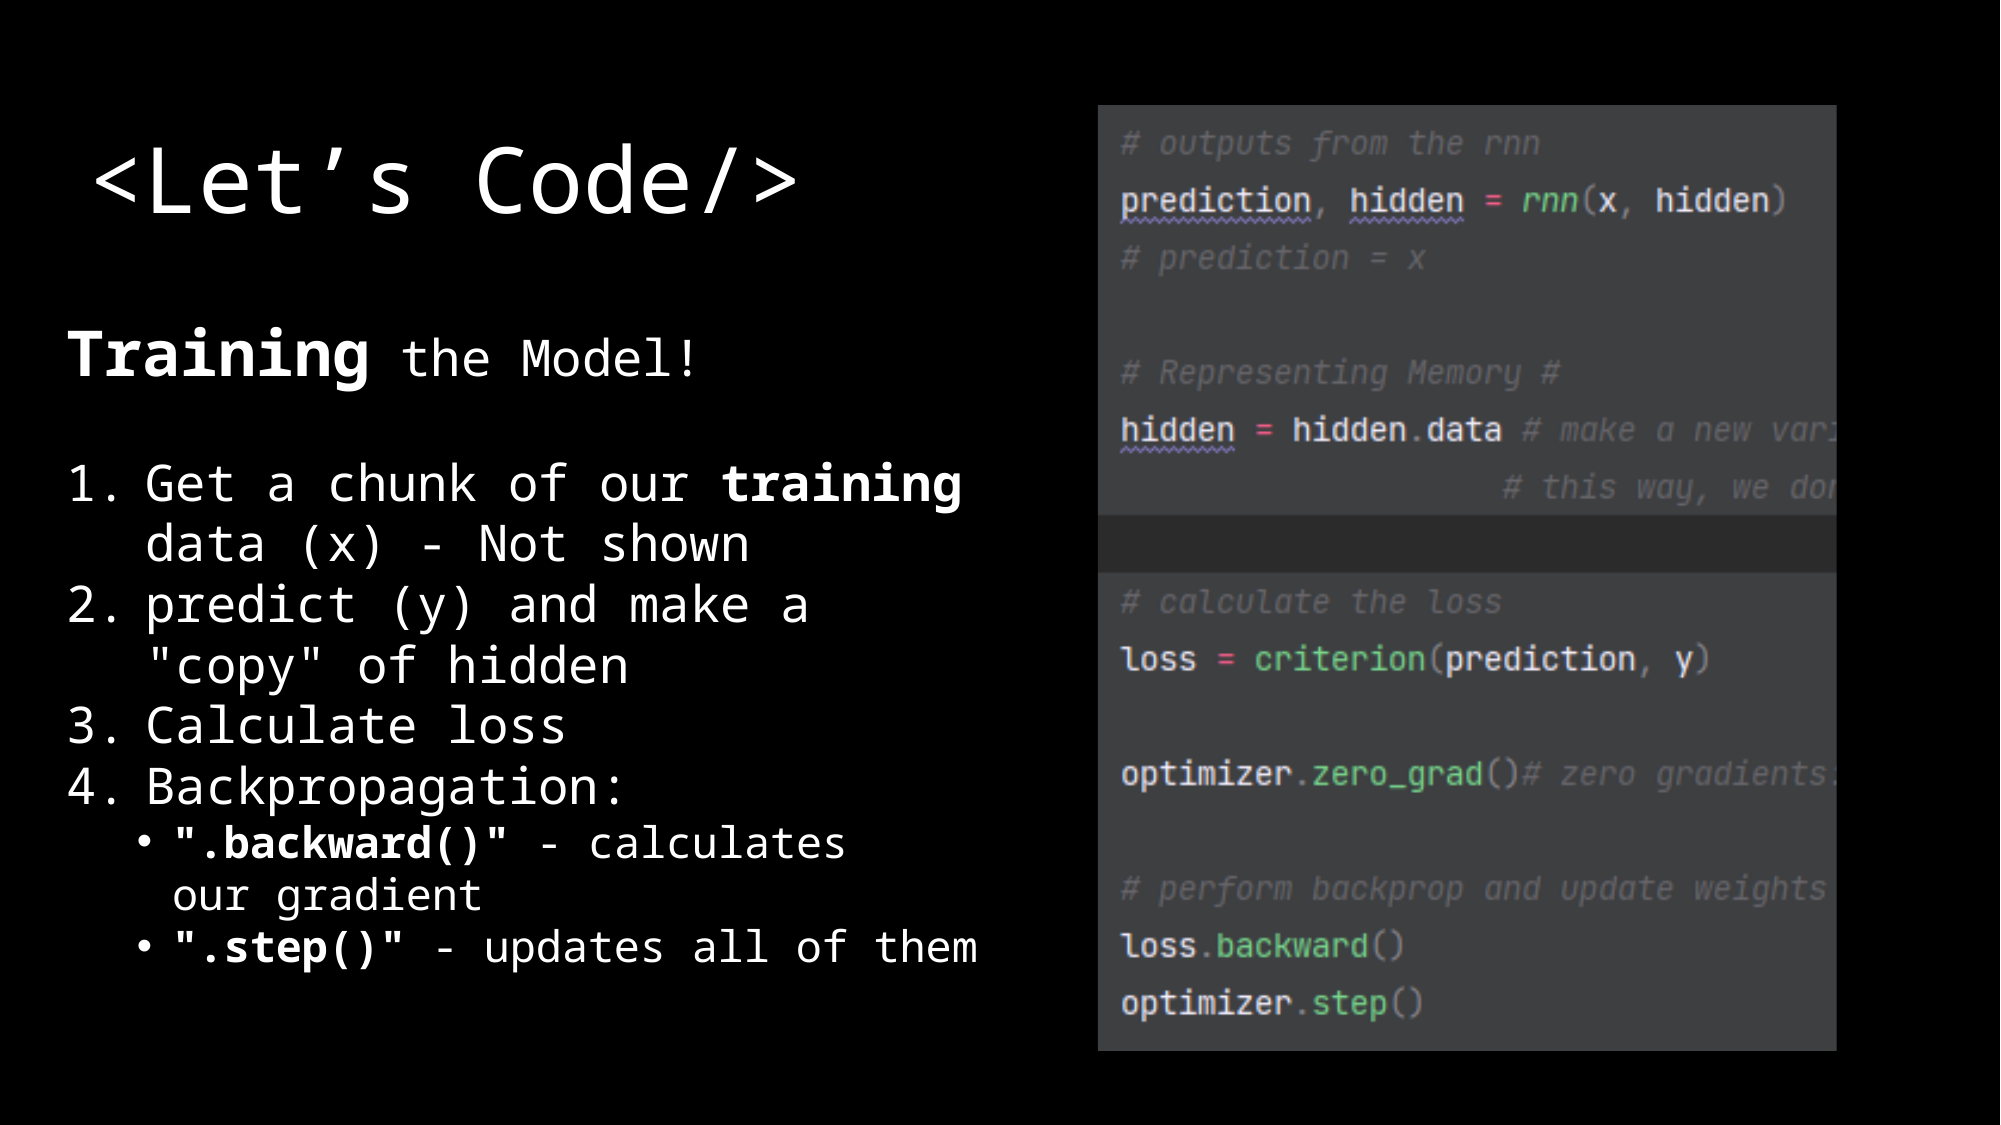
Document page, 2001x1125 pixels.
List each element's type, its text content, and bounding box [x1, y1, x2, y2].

text_box Training the Model! Get a chunk of our training data (x) - Not shown predict (y) and make a "copy" of hidden Calculate loss Backpropagation: ".backward()" - calculates our gradient ".step()" - updates all of them [51, 305, 1007, 1020]
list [1097, 105, 1837, 1051]
text_box <Let’s Code/> [0, 74, 1309, 293]
